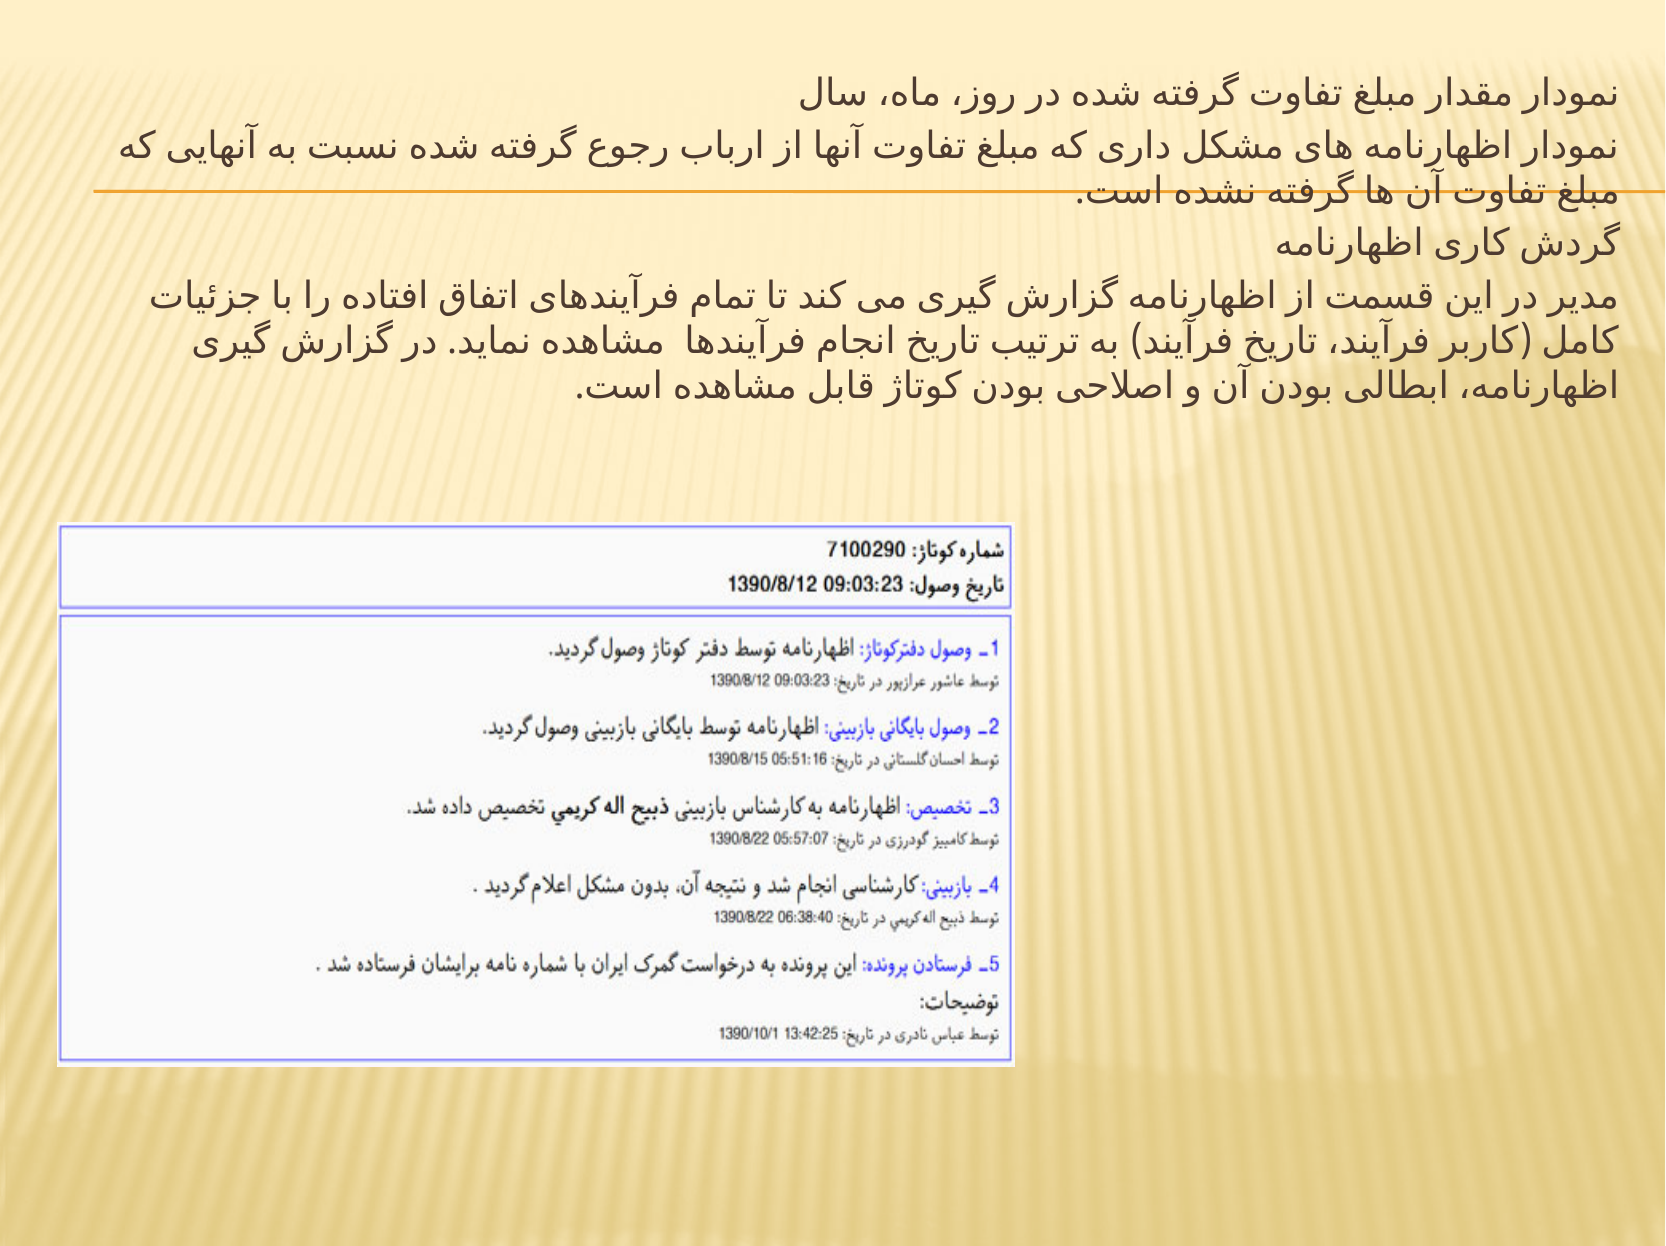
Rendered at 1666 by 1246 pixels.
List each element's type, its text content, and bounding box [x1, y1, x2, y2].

list نمودار مقدار مبلغ تفاوت گرفته شده در روز، ماه، سال نمودار اظهارنامه های مشکل داری که مبلغ تفاوت آنها از ارباب رجوع گرفته شده نسبت به آنهایی که مبلغ تفاوت آن ها گرفته نشده است. گردش کاری اظهارنامه مدیر در این قسمت از اظهارنامه گزارش گیری می کند تا تمام فرآیندهای اتفاق افتاده را با جزئیات کامل (کاربر فرآیند، تاریخ فرآیند) به ترتیب تاریخ انجام فرآیندها مشاهده نماید. در گزارش گیری اظهارنامه، ابطالی بودن آن و اصلاحی بودن کوتاژ قابل مشاهده است. [55, 60, 1638, 1104]
picture [57, 522, 1015, 1067]
